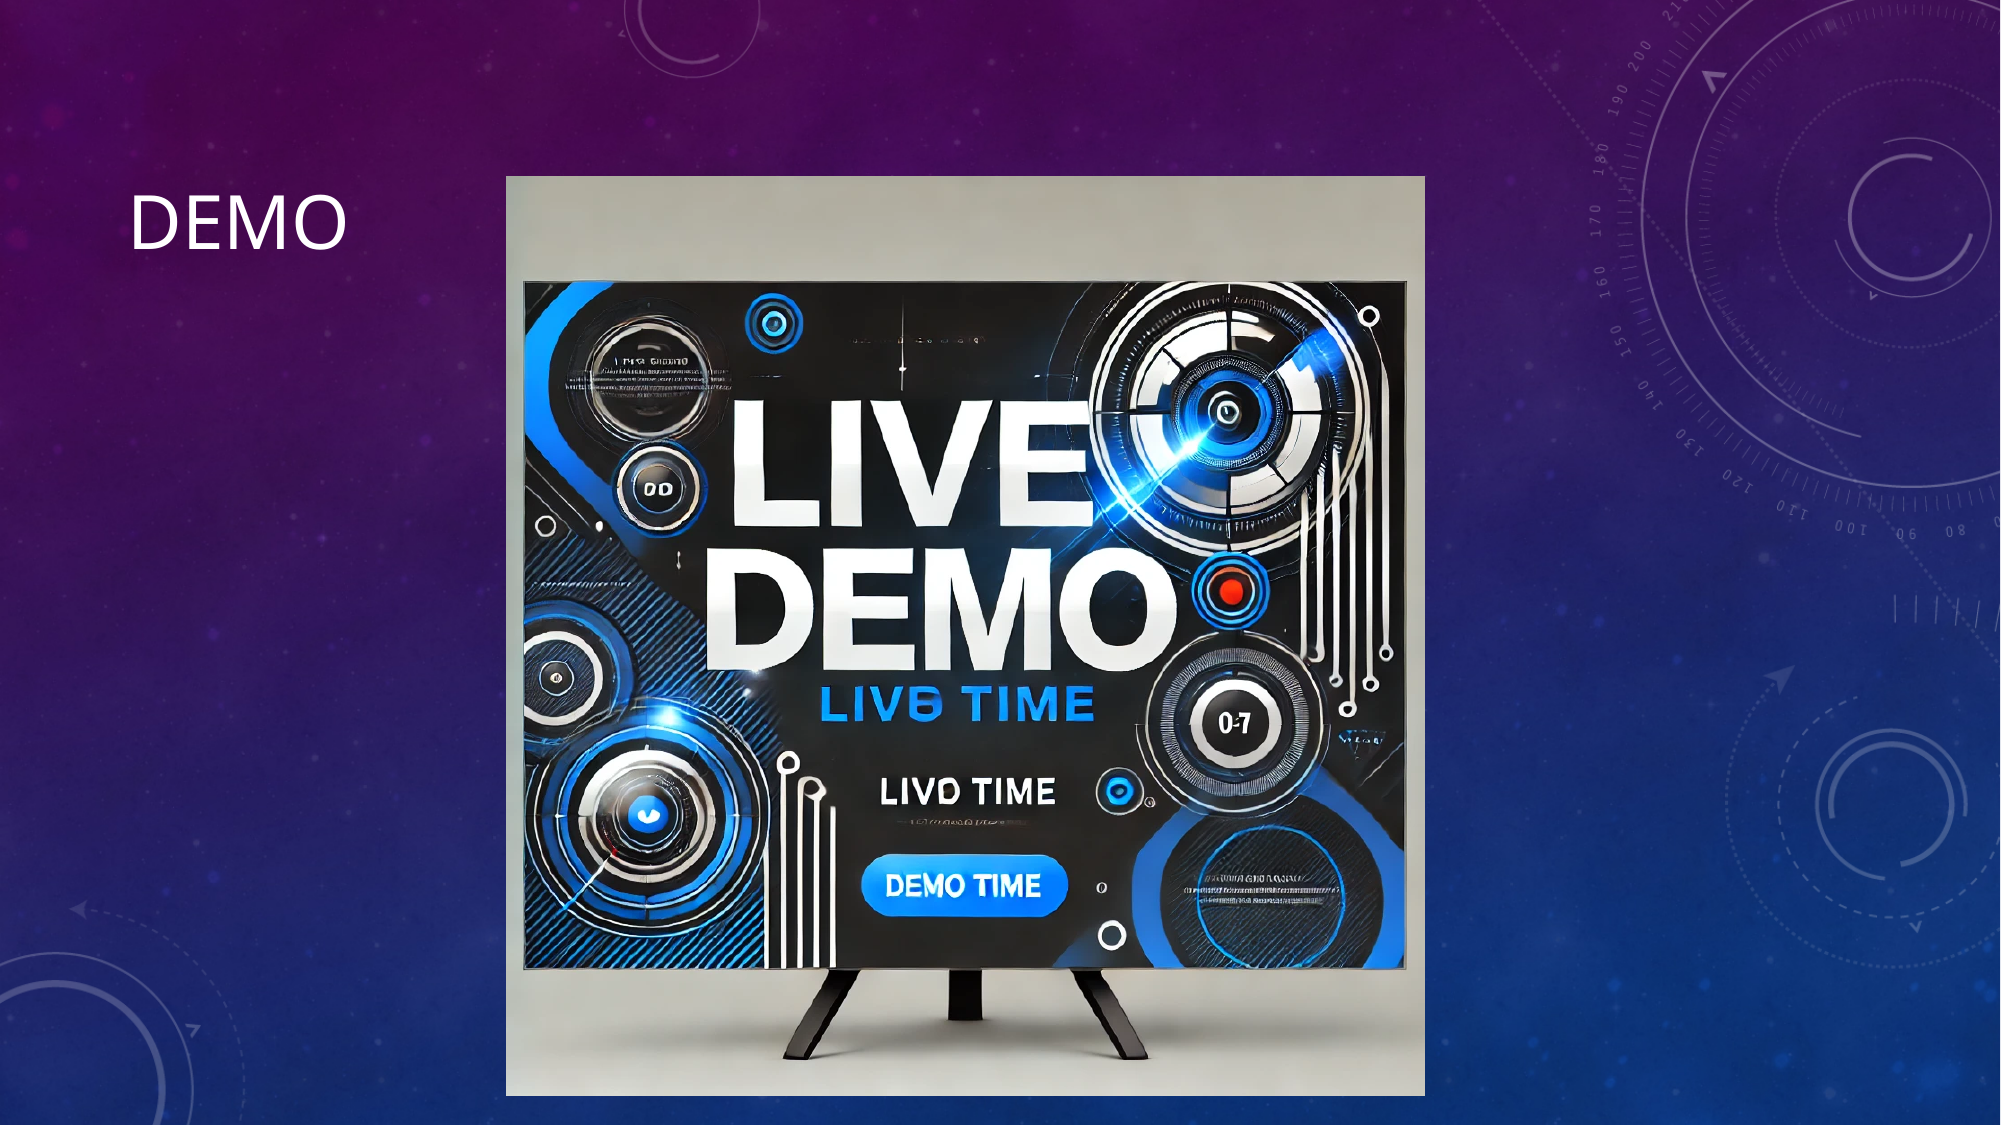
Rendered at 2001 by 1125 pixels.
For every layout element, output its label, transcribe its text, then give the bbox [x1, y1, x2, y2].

title Demo [112, 99, 1775, 339]
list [506, 176, 1426, 1096]
picture [0, 0, 2001, 1125]
